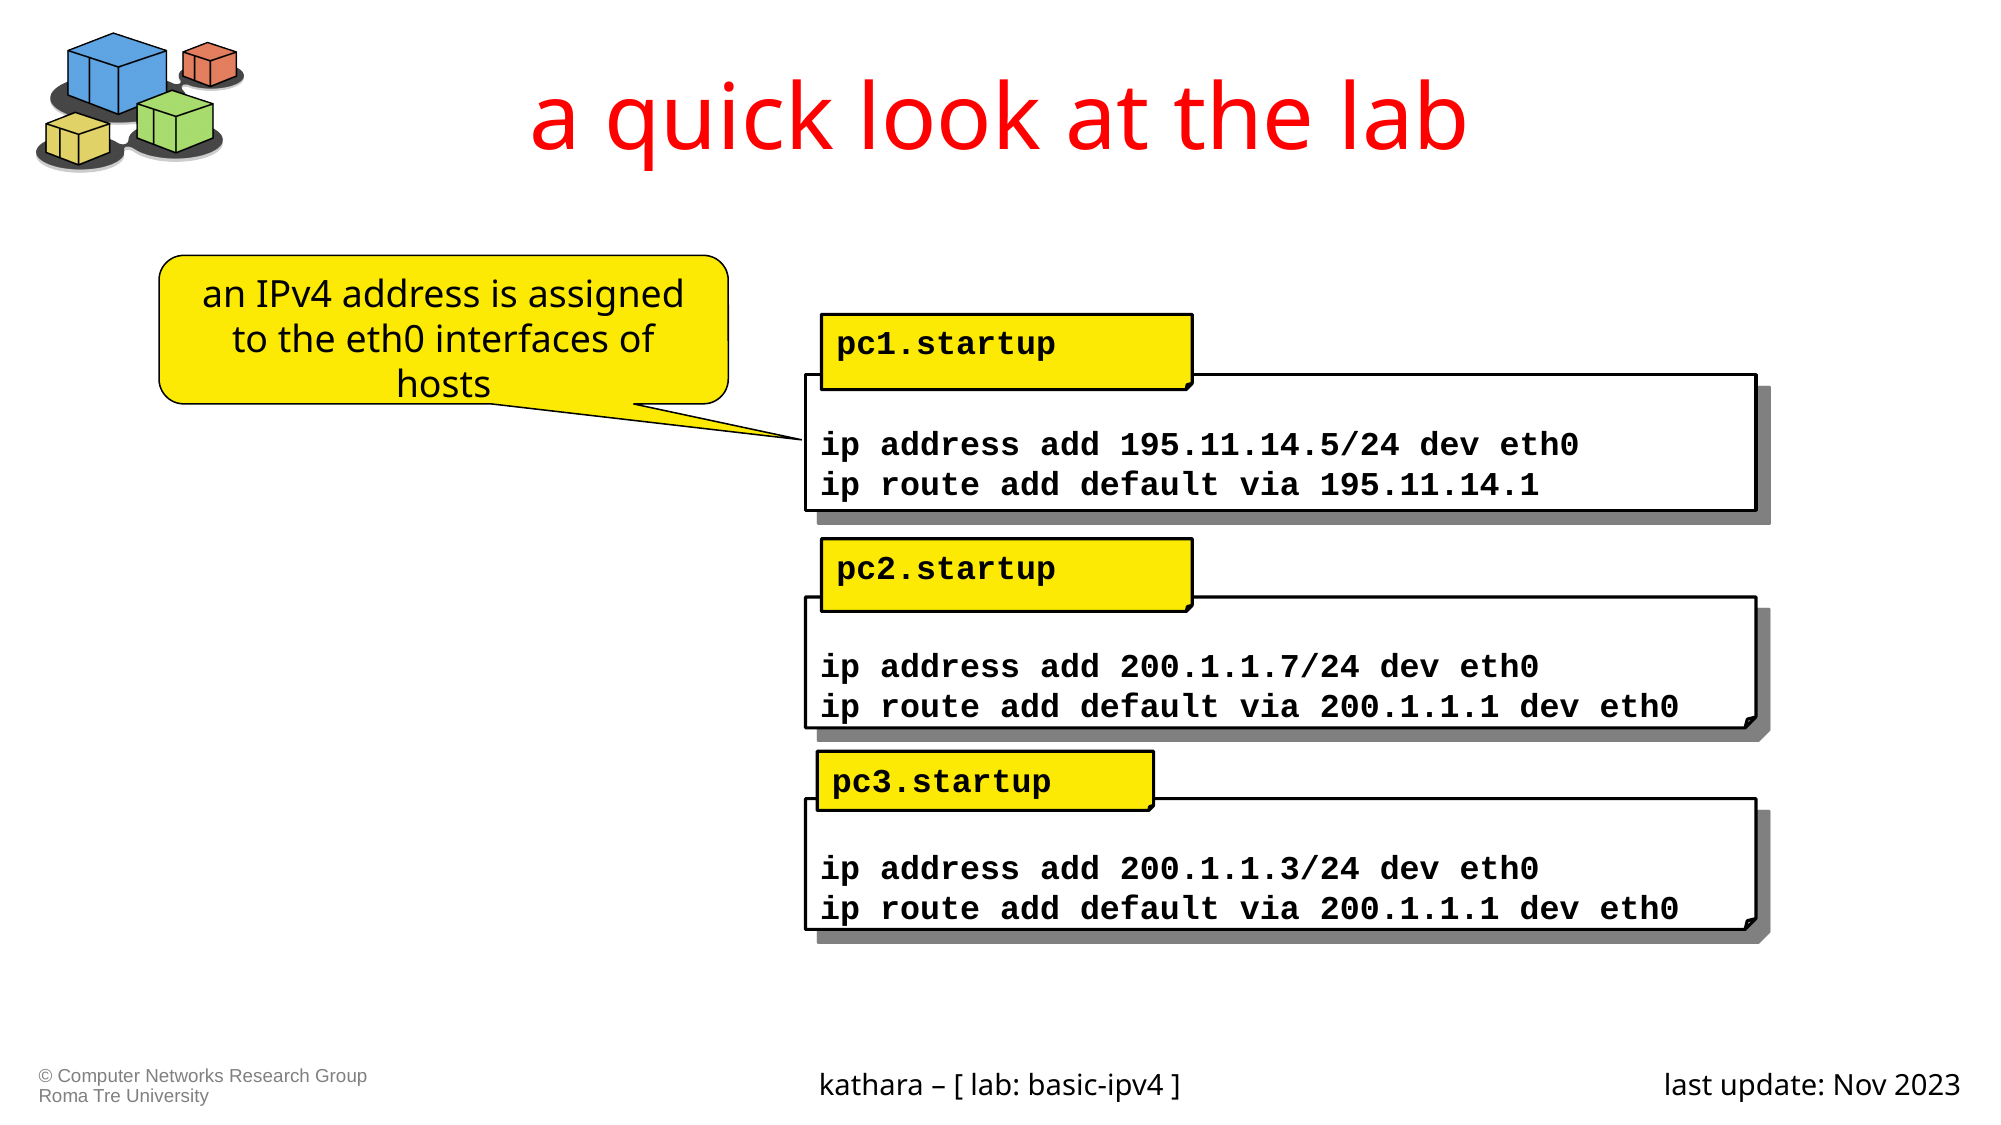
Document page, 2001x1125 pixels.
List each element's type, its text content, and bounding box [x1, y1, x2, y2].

footer kathara – [ lab: basic-ipv4 ] [511, 1058, 1489, 1114]
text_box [805, 314, 1757, 511]
picture [36, 32, 99, 173]
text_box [805, 538, 1757, 729]
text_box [805, 750, 1757, 930]
title a quick look at the lab [99, 19, 1900, 207]
text_box an IPv4 address is assigned to the eth0 interfaces of hosts [159, 255, 800, 440]
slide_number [1519, 1058, 1977, 1114]
